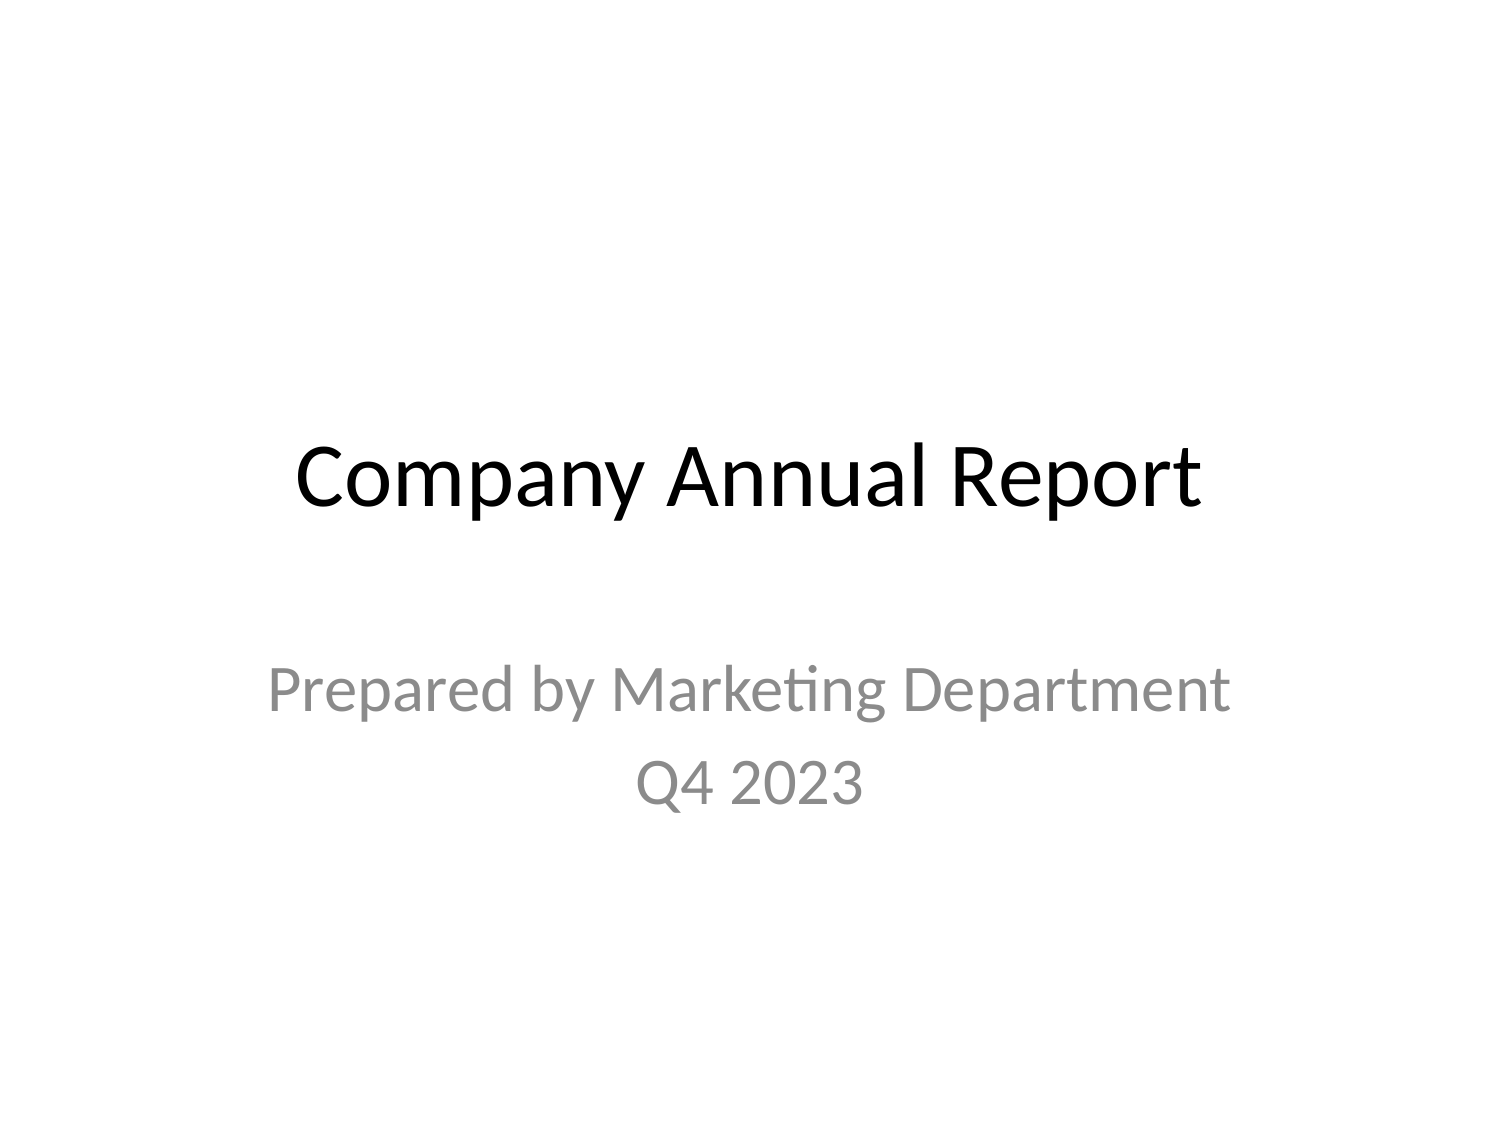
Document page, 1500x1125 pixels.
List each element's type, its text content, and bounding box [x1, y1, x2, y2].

title Company Annual Report [112, 349, 1388, 591]
subtitle Prepared by Marketing Department Q4 2023 [225, 637, 1275, 925]
